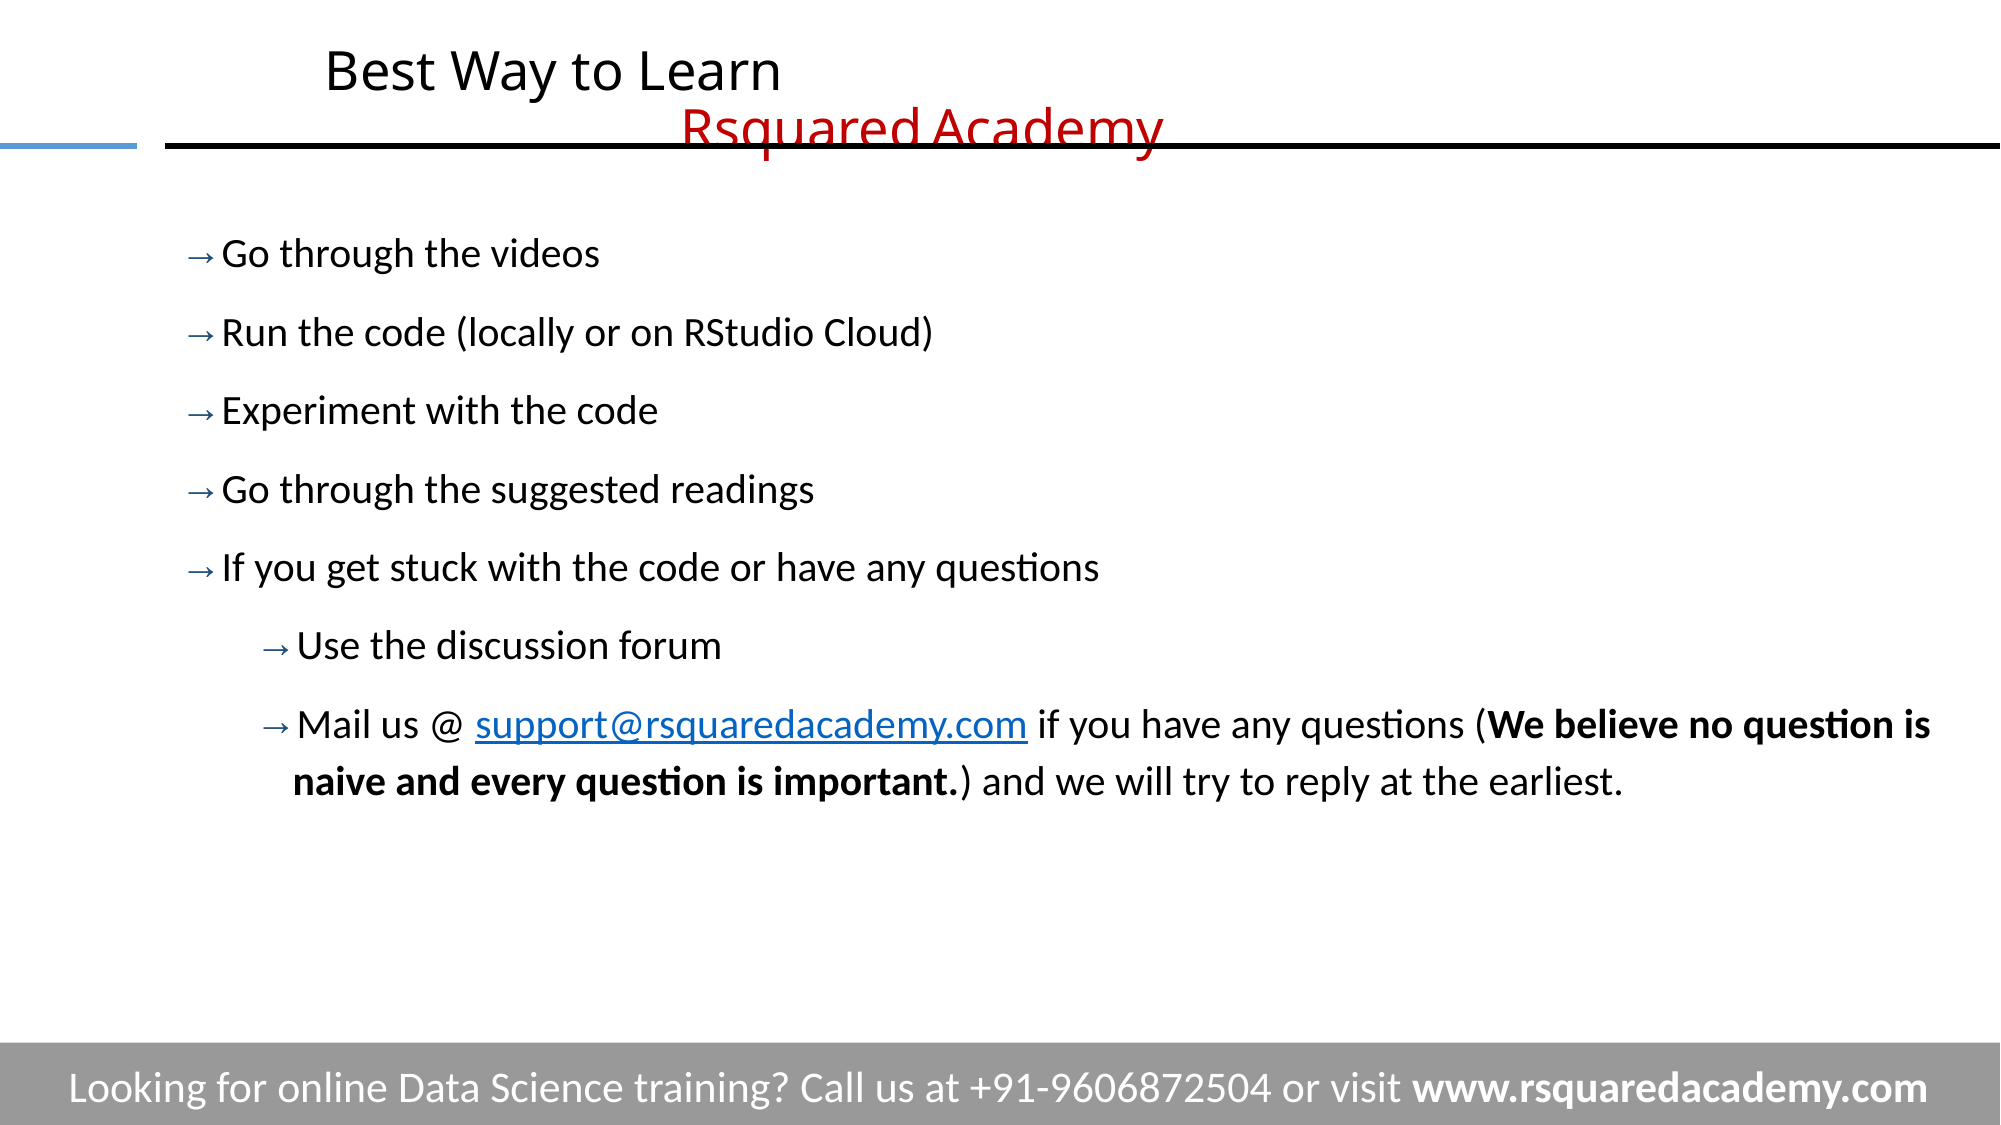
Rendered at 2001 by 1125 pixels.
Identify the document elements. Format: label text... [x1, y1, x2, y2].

text_box Looking for online Data Science training? Call us at +91-9606872504 or visit www.rsquaredacademy.com [0, 1042, 2000, 1125]
list Go through the videos Run the code (locally or on RStudio Cloud) Experiment with the code Go through the suggested readings If you get stuck with the code or have any questions Use the discussion forum Mail us @ support@rsquaredacademy.com if you have any questions (We believe no question is naive and every question is important.) and we will try to reply at the earliest. [165, 211, 1978, 914]
title Best Way to Learn Rsquared Academy [0, 0, 2000, 146]
